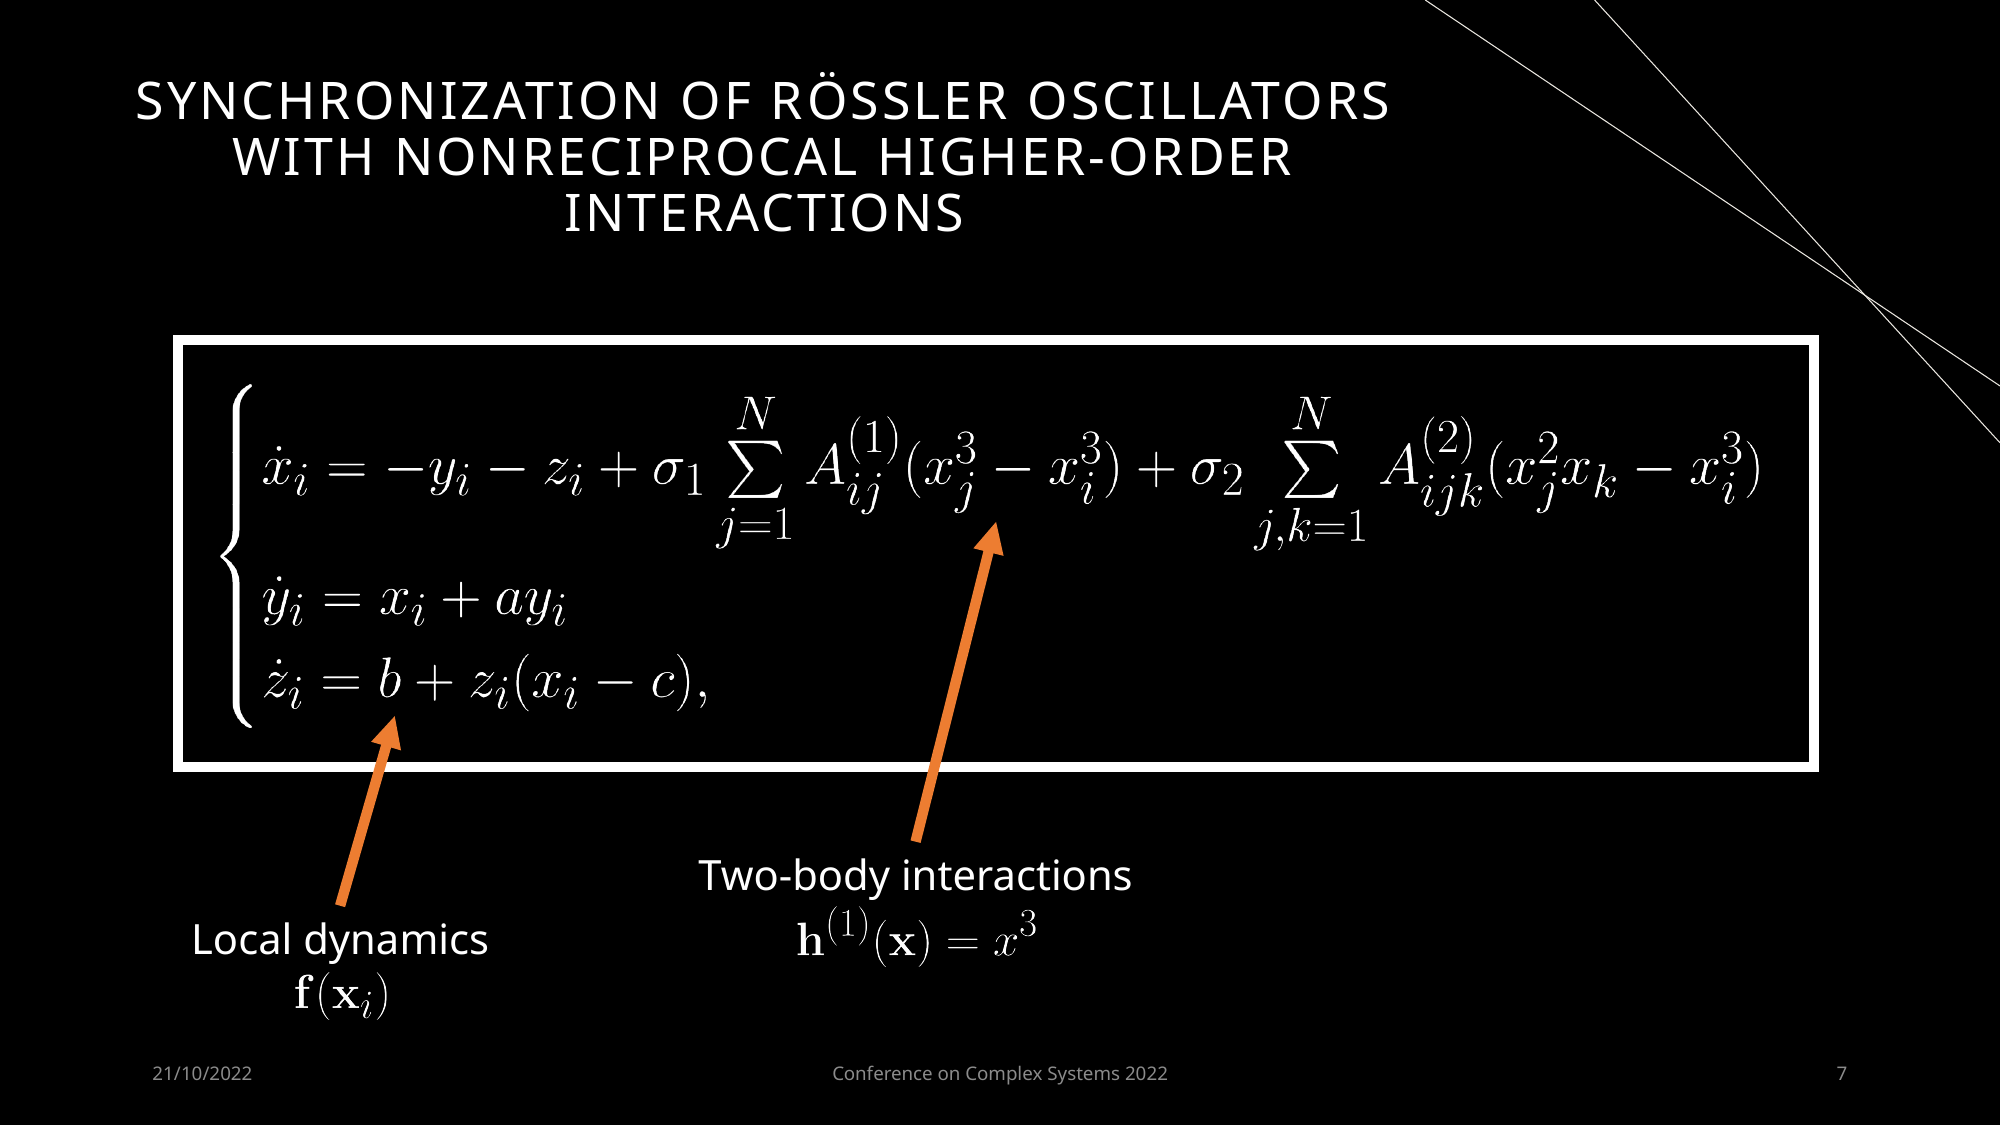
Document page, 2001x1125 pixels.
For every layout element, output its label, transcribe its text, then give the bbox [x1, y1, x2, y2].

picture [795, 906, 1036, 967]
text_box [177, 339, 1815, 768]
text_box Local dynamics [154, 905, 526, 971]
footer Conference on Complex Systems 2022 [662, 1042, 1338, 1103]
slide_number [137, 1042, 588, 1103]
text_box Two-body interactions [651, 841, 1180, 907]
slide_number 7 [1412, 1042, 1863, 1103]
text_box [340, 716, 395, 906]
picture [293, 972, 387, 1020]
title Synchronization of rÖssler oscillators with nonreciprocal higher-order interactions [74, 49, 1456, 268]
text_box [915, 521, 996, 842]
picture [210, 384, 1759, 728]
